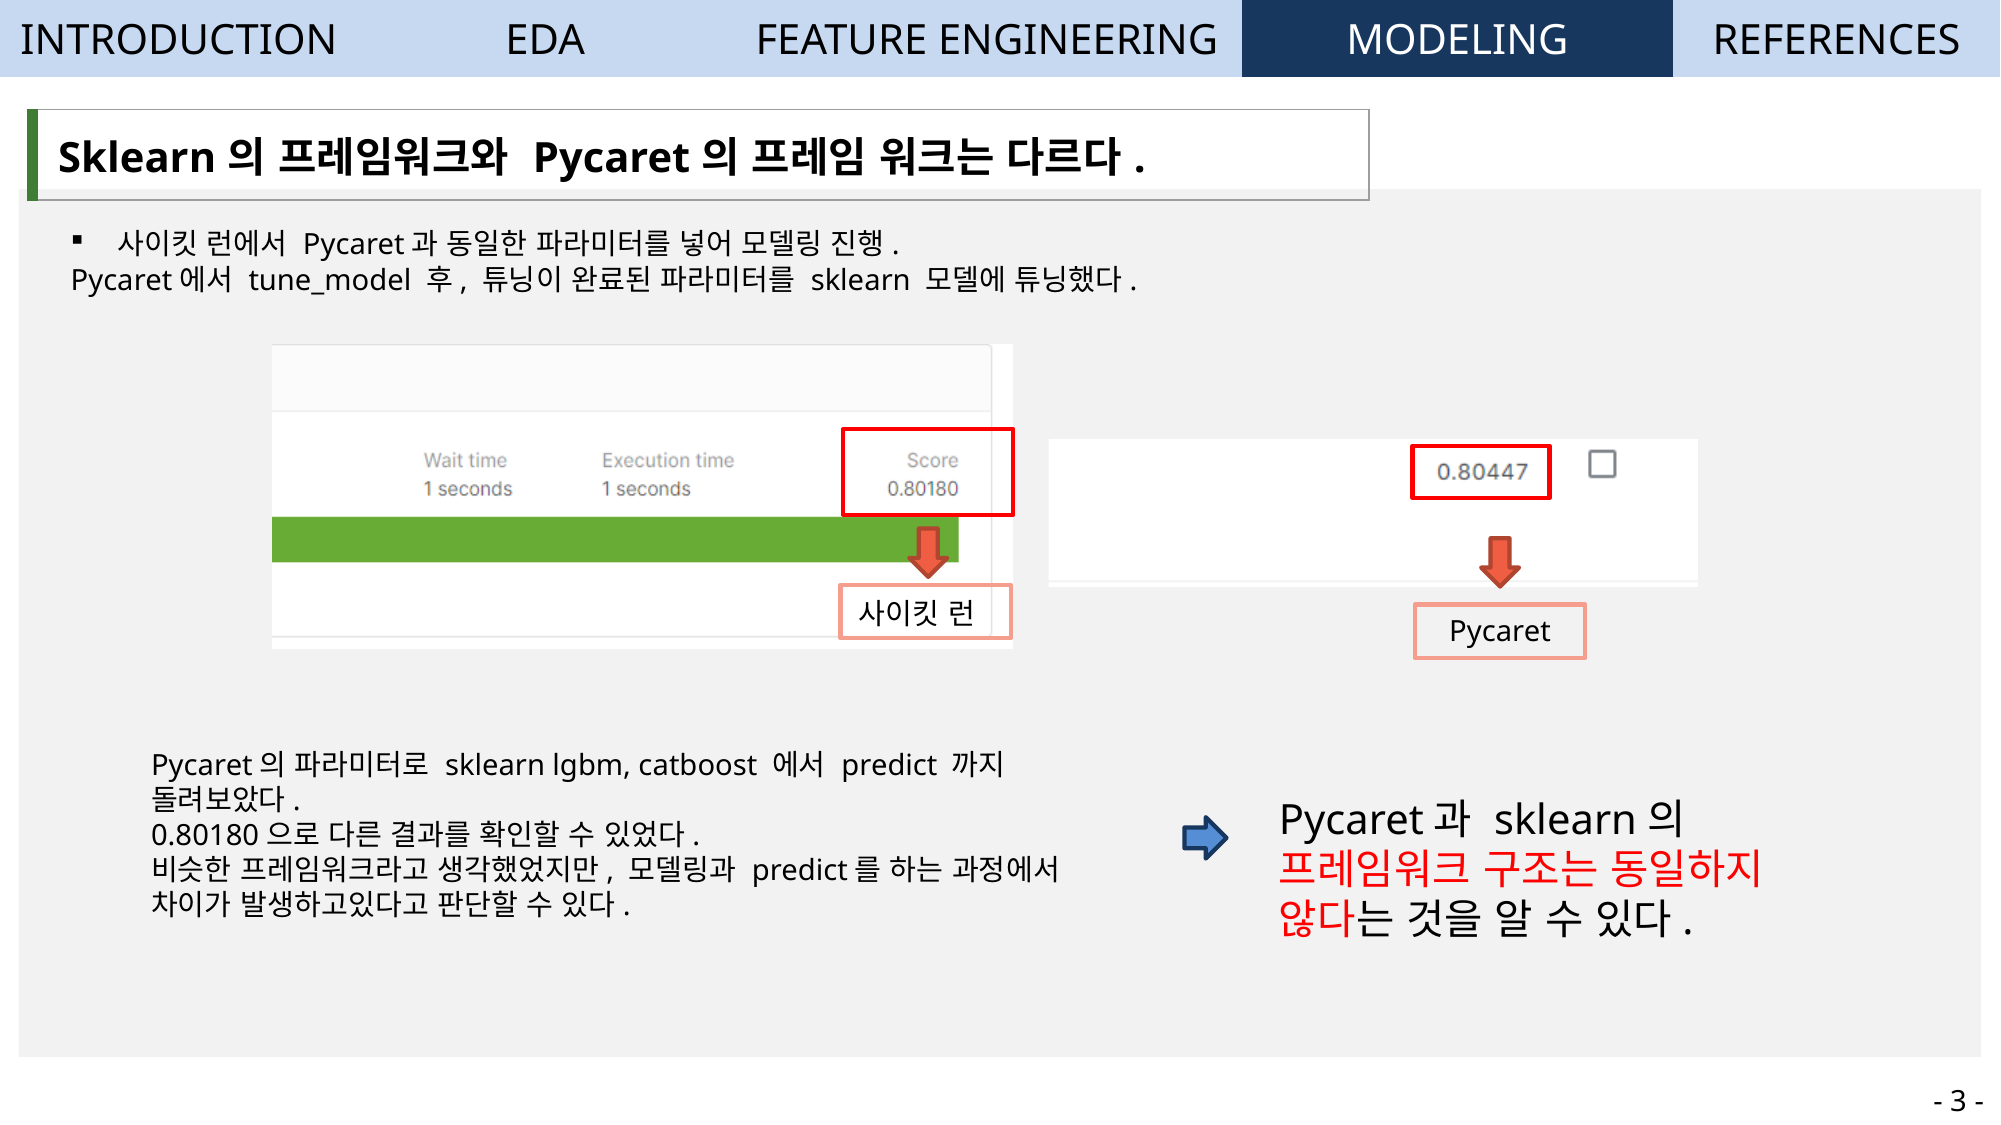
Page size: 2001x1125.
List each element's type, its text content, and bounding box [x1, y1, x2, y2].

table_header EDA [358, 0, 733, 77]
text_box - 3 - [1918, 1074, 2000, 1125]
text_box [18, 189, 1982, 1058]
text_box 사이킷 런에서 Pycaret과 동일한 파라미터를 넣어 모델링 진행. Pycaret에서 tune_model 후, 튜닝이 완료된 파라미터를 sklearn 모델에 튜닝했다. [55, 218, 1902, 304]
text_box [1182, 815, 1229, 861]
table_header MODELING [1242, 0, 1673, 77]
table_header Sklearn의 프레임워크와 Pycaret의 프레임 워크는 다르다. [38, 110, 1368, 199]
table_header FEATURE ENGINEERING [733, 0, 1242, 77]
picture [271, 344, 1014, 649]
table_header REFERENCES [1673, 0, 2000, 77]
text_box Pycaret과 sklearn의 프레임워크 구조는 동일하지 않다는 것을 알 수 있다. [1264, 785, 1862, 951]
text_box Pycaret의 파라미터로 sklearn lgbm, catboost 에서 predict 까지 돌려보았다. 0.80180으로 다른 결과를 확인할 수 있었다. 비슷한 프레임워크라고 생각했었지만, 모델링과 predict를 하는 과정에서 차이가 발생하고있다고 판단할 수 있다. [136, 738, 1147, 929]
text_box [1413, 602, 1587, 660]
picture [1048, 439, 1699, 587]
table_header INTRODUCTION [0, 0, 358, 77]
